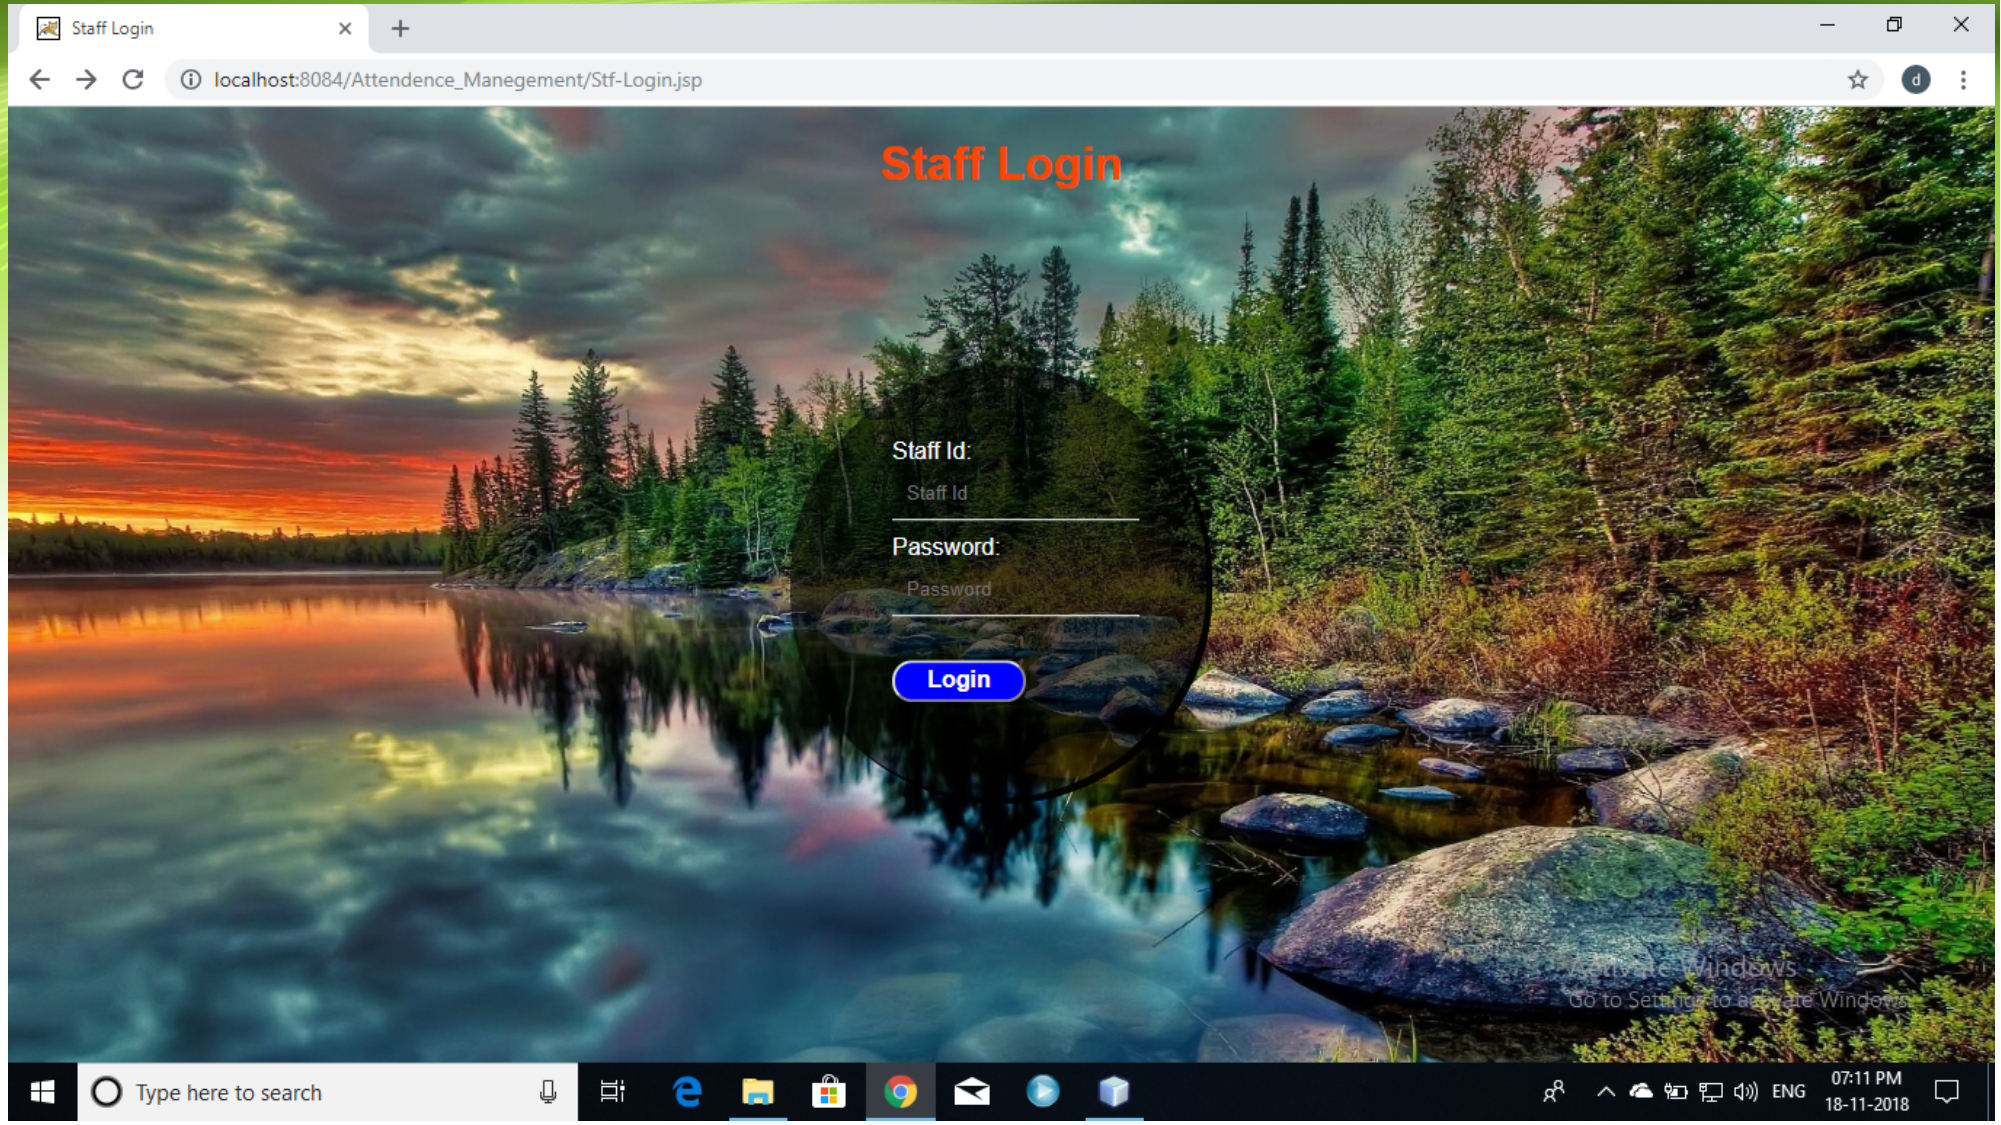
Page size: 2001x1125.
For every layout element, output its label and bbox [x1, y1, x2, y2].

list [8, 4, 1995, 1121]
picture [0, 0, 2000, 1125]
